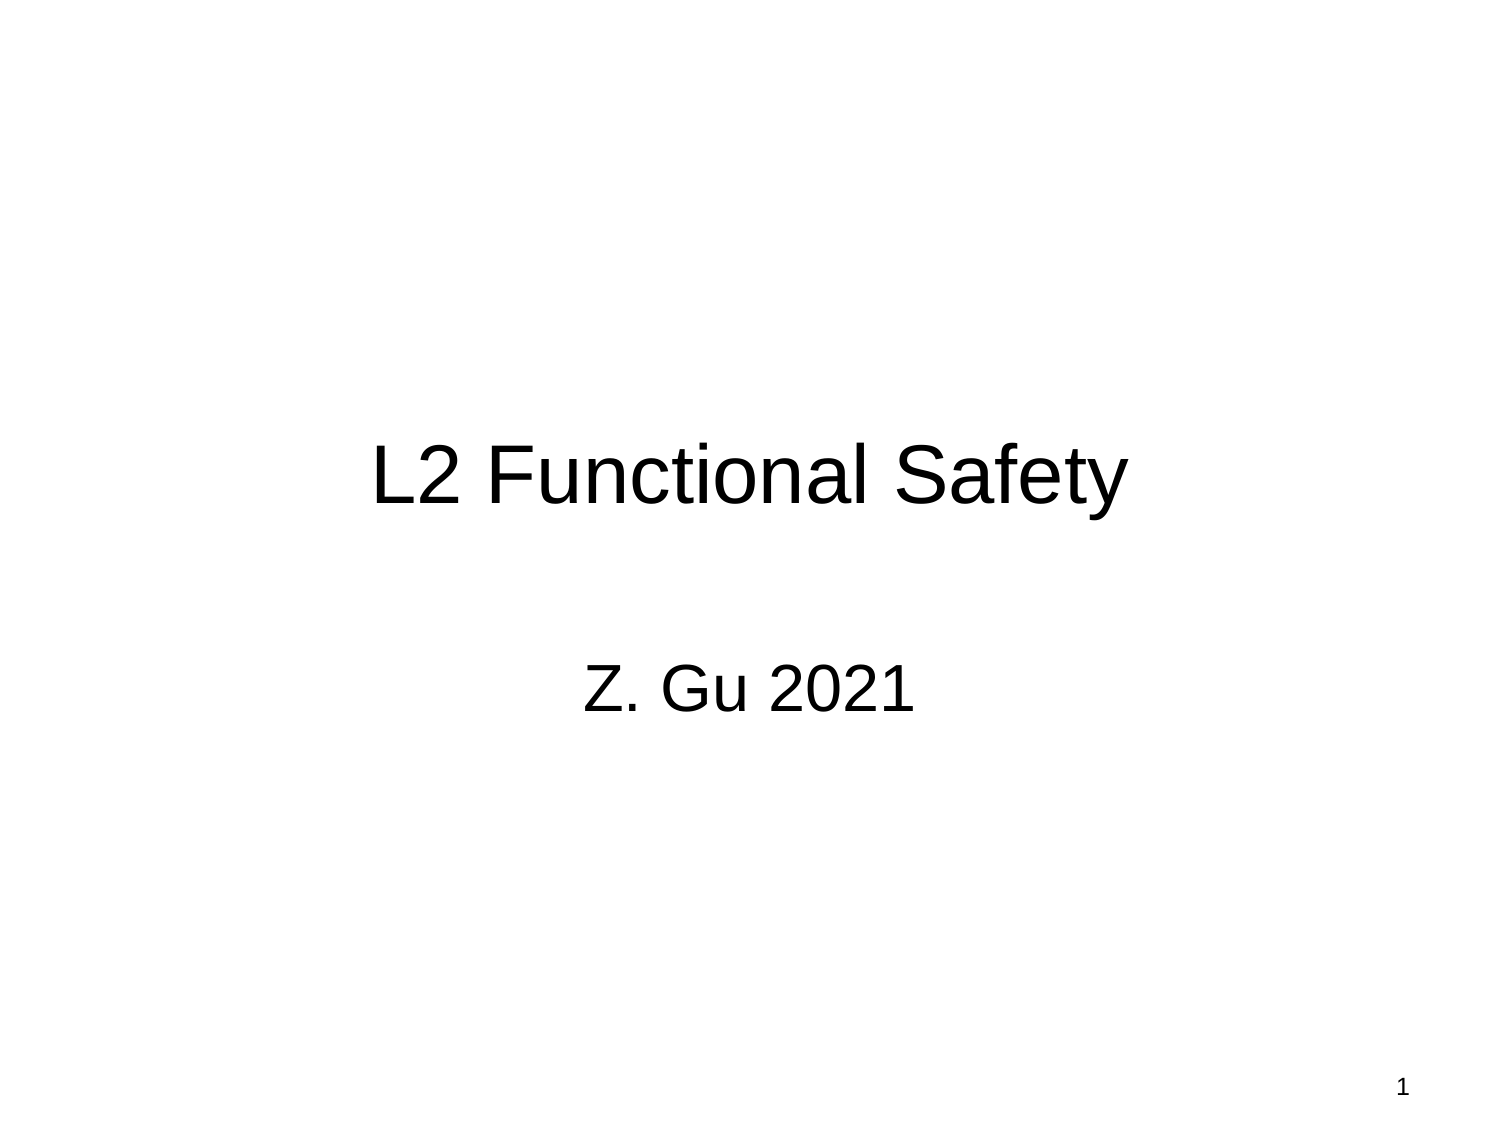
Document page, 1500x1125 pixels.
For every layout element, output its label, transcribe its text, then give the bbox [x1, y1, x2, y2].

title L2 Functional Safety [112, 349, 1388, 591]
subtitle Z. Gu 2021 [224, 637, 1276, 926]
slide_number 1 [1074, 1062, 1426, 1103]
